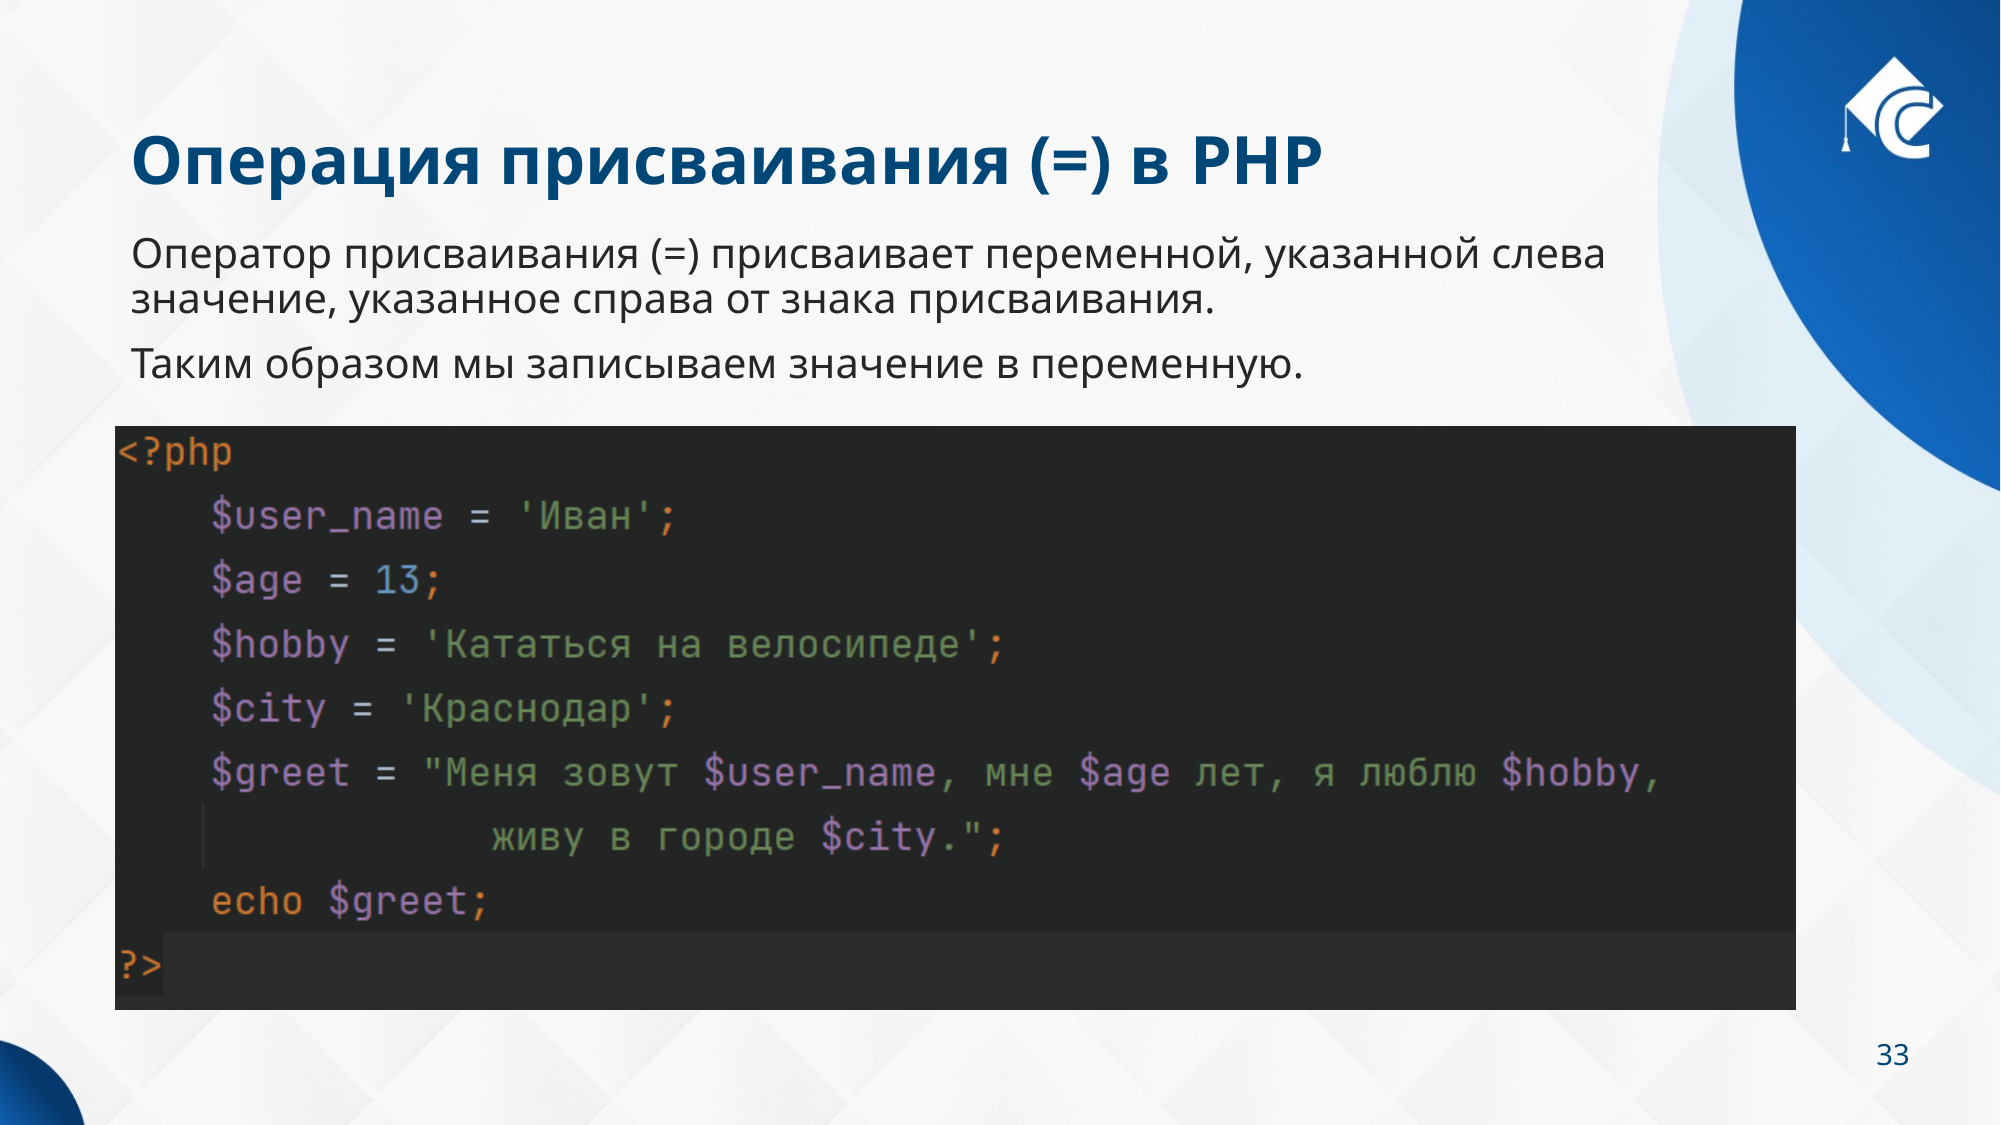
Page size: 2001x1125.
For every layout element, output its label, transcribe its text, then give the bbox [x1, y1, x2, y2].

list Оператор присваивания (=) присваивает переменной, указанной слева значение, указанное справа от знака присваивания. Таким образом мы записываем значение в переменную. [115, 224, 1652, 407]
slide_number 33 [1806, 1026, 1925, 1086]
title Операция присваивания (=) в PHP [115, 59, 1652, 224]
picture [0, 0, 2001, 1125]
